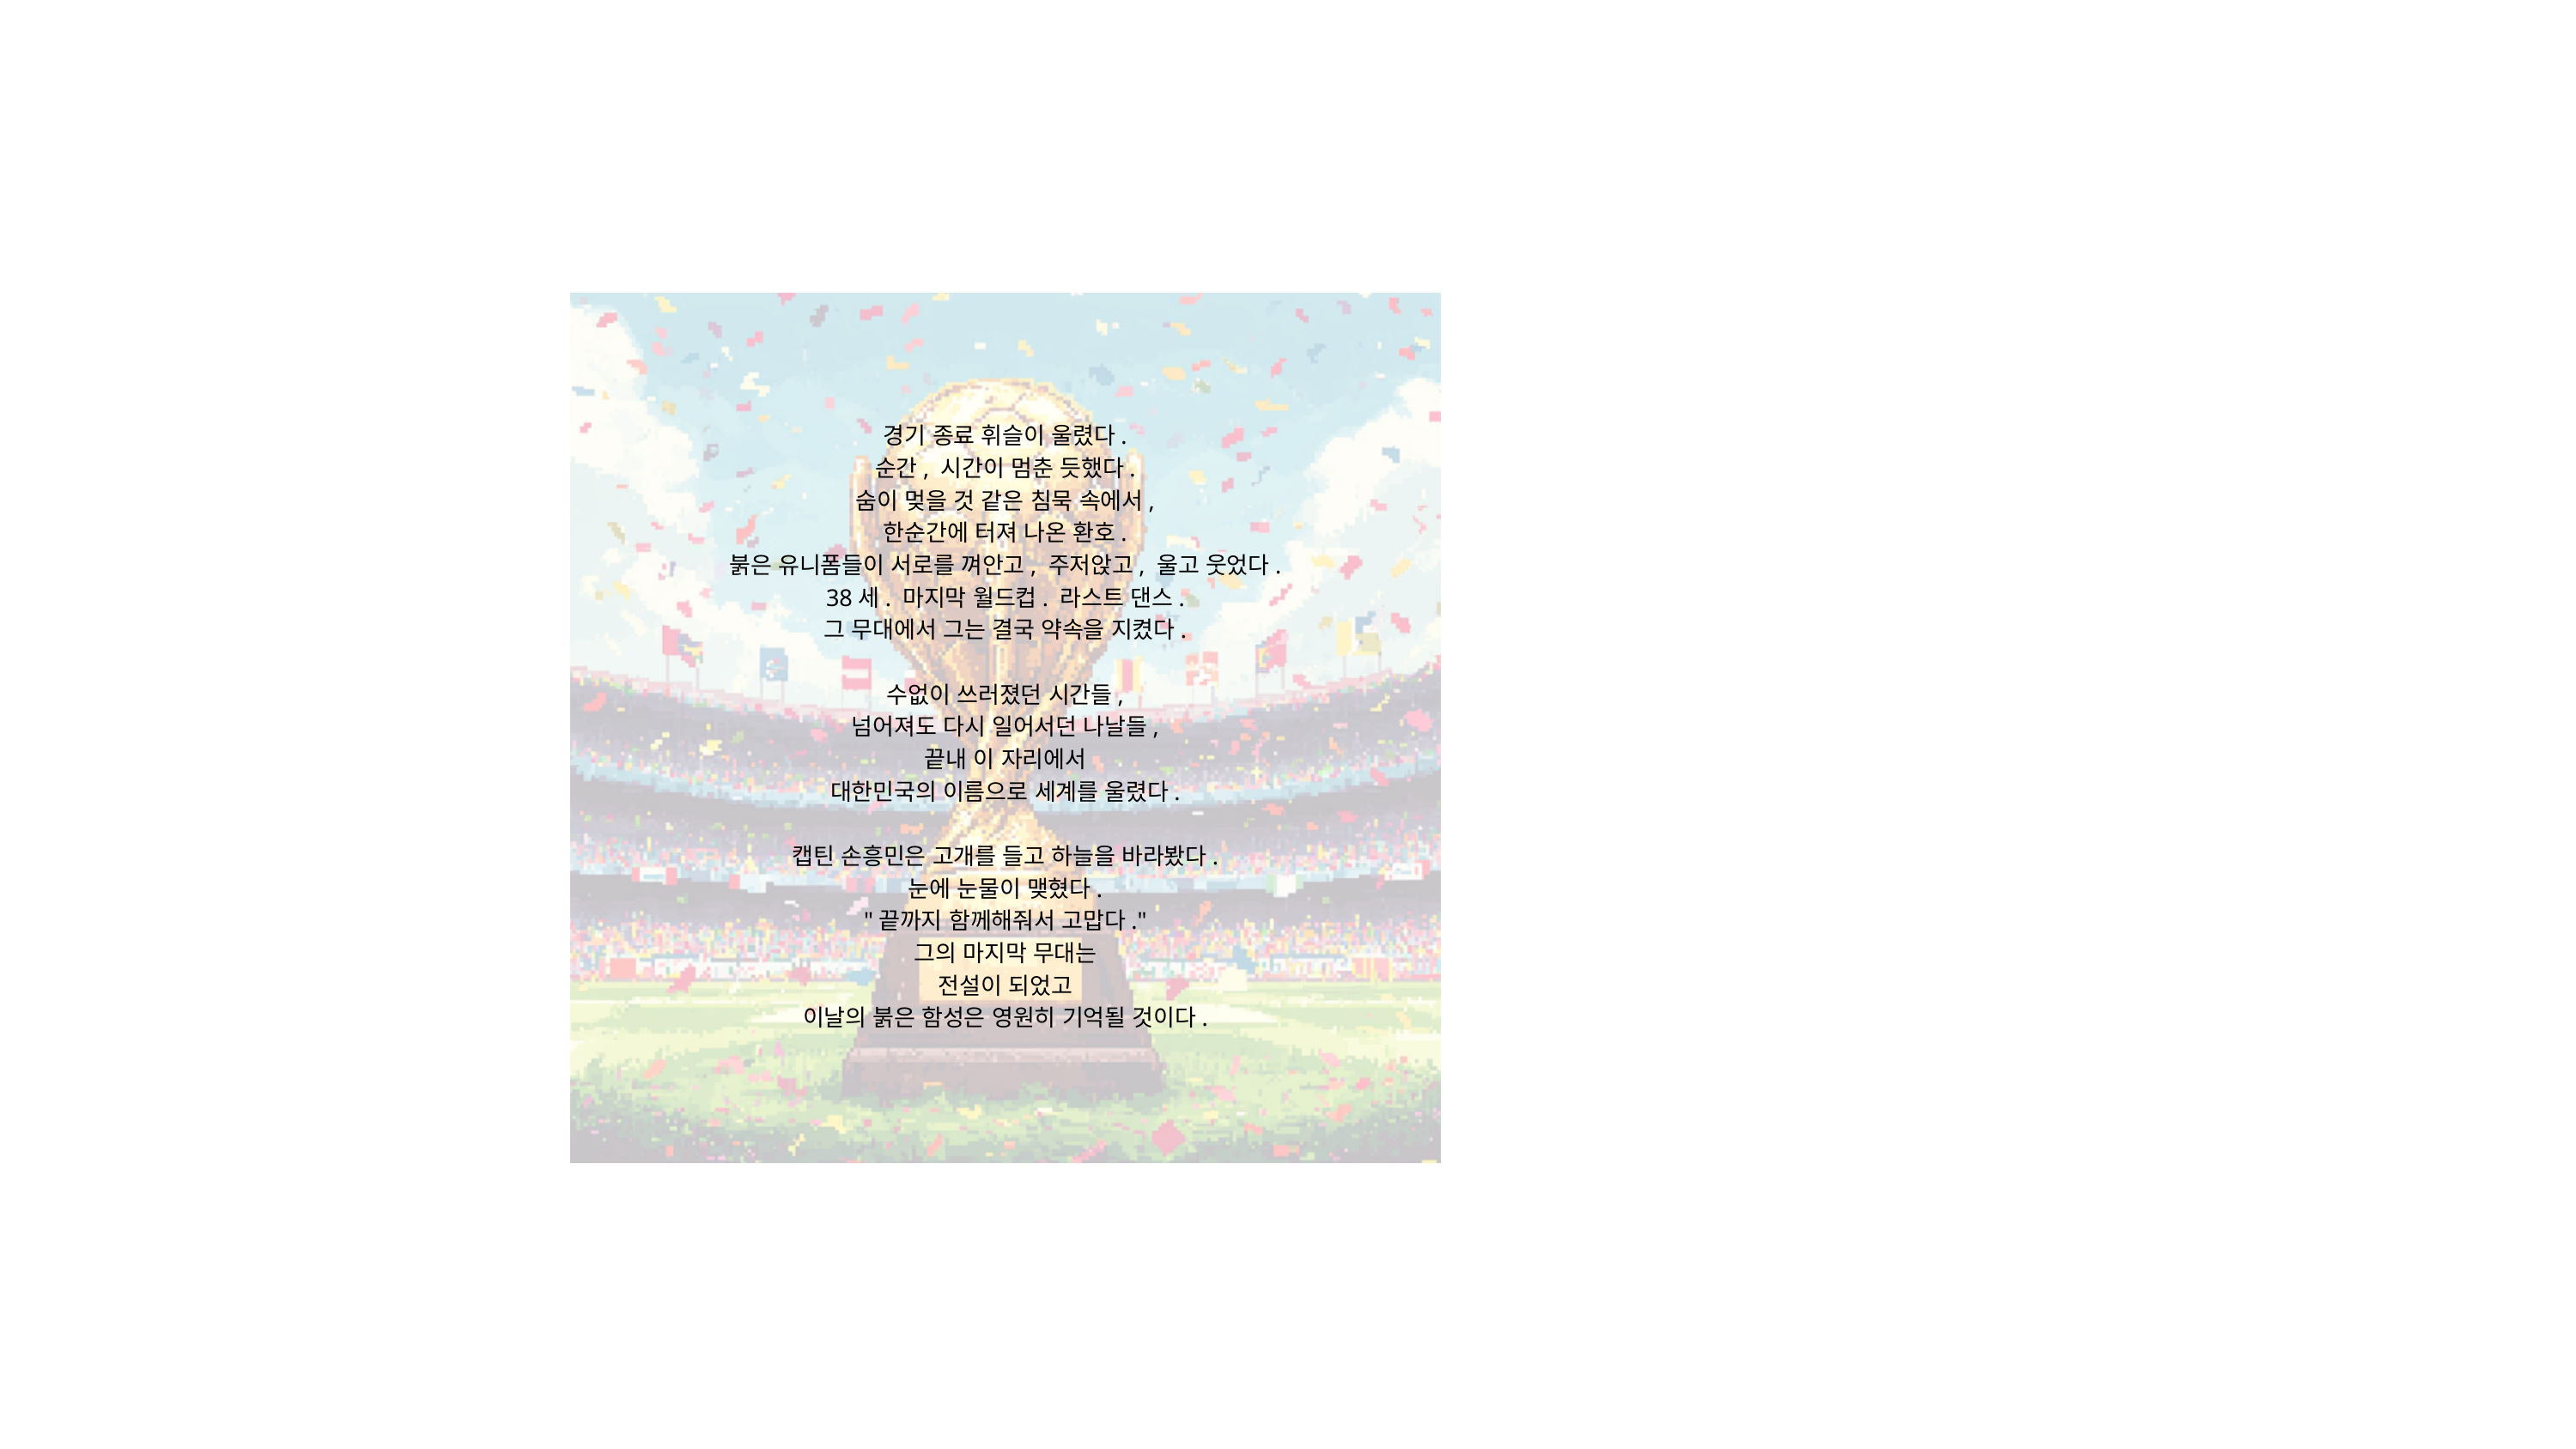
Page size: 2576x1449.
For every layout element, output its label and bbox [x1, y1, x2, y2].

picture [570, 293, 1441, 1163]
